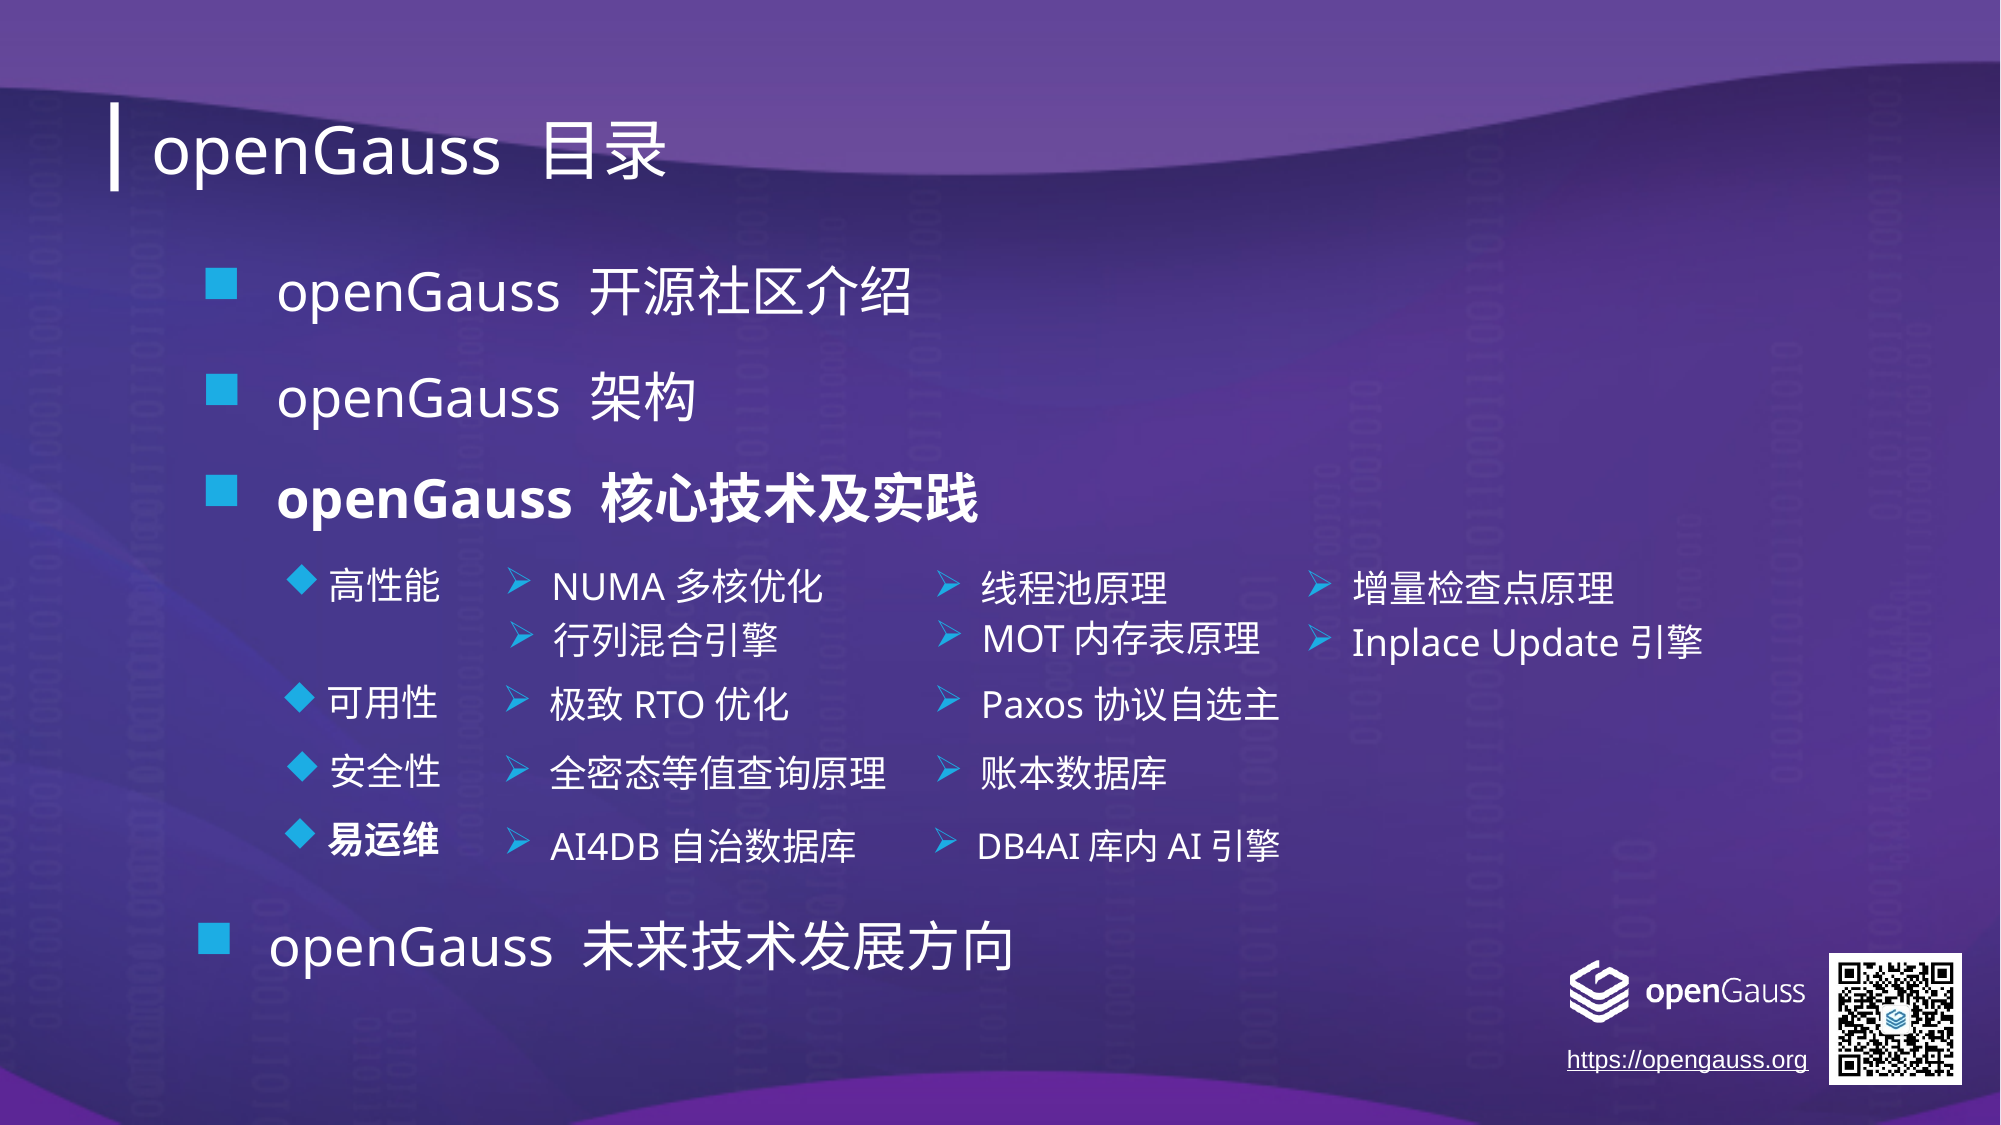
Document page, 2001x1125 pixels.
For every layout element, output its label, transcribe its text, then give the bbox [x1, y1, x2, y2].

list 全密态等值查询原理 [494, 731, 926, 821]
text_box NUMA多核优化 [496, 543, 872, 633]
list 极致RTO优化 [495, 661, 828, 751]
text_box Paxos协议自选主 [926, 661, 1349, 751]
text_box 安全性 [276, 729, 463, 818]
list openGauss 目录 [143, 109, 1249, 198]
text_box MOT内存表原理 [927, 596, 1324, 661]
text_box 行列混合引擎 [499, 597, 927, 687]
text_box openGauss 开源社区介绍 [193, 249, 1097, 339]
text_box 高性能 [275, 543, 463, 632]
picture [0, 0, 2001, 1125]
list 线程池原理 [926, 546, 1208, 597]
text_box openGauss 核心技术及实践 [193, 456, 1097, 546]
text_box 账本数据库 [926, 731, 1385, 820]
text_box openGauss 架构 [194, 355, 1098, 445]
text_box 可用性 [273, 660, 461, 749]
text_box 易运维 [274, 797, 461, 886]
text_box AI4DB自治数据库 [496, 803, 870, 893]
text_box DB4AI库内AI引擎 [924, 803, 1298, 893]
list 增量检查点原理 [1297, 546, 1647, 600]
text_box openGauss 未来技术发展方向 [186, 904, 1090, 993]
text_box Inplace Update引擎 [1297, 600, 1722, 689]
